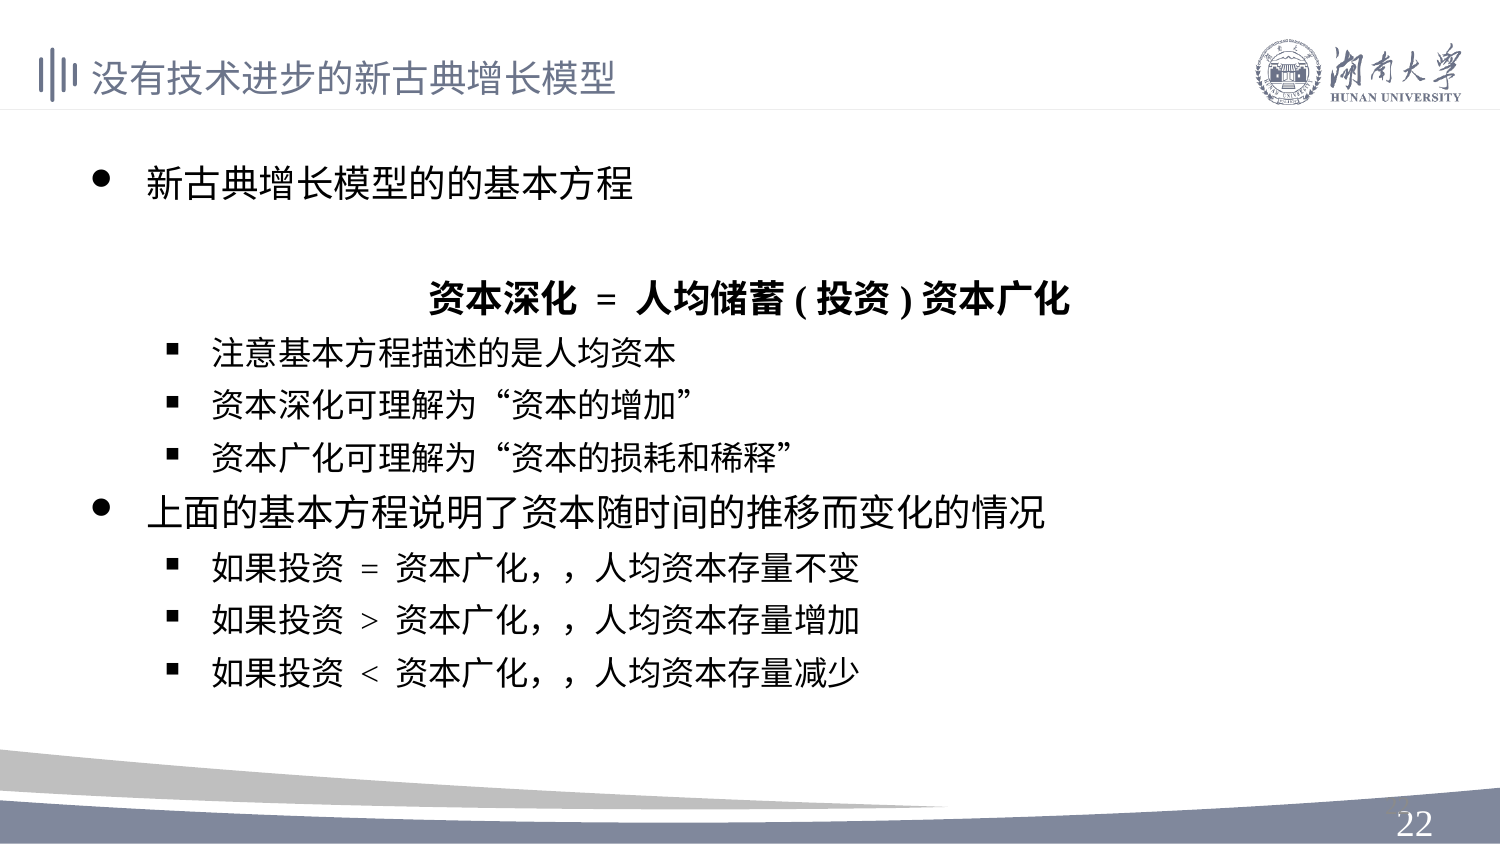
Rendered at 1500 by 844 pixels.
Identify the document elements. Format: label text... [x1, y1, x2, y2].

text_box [39, 47, 78, 103]
picture [1249, 33, 1465, 109]
text_box 没有技术进步的新古典增长模型 [78, 47, 1175, 108]
slide_number 22 [1074, 782, 1425, 827]
